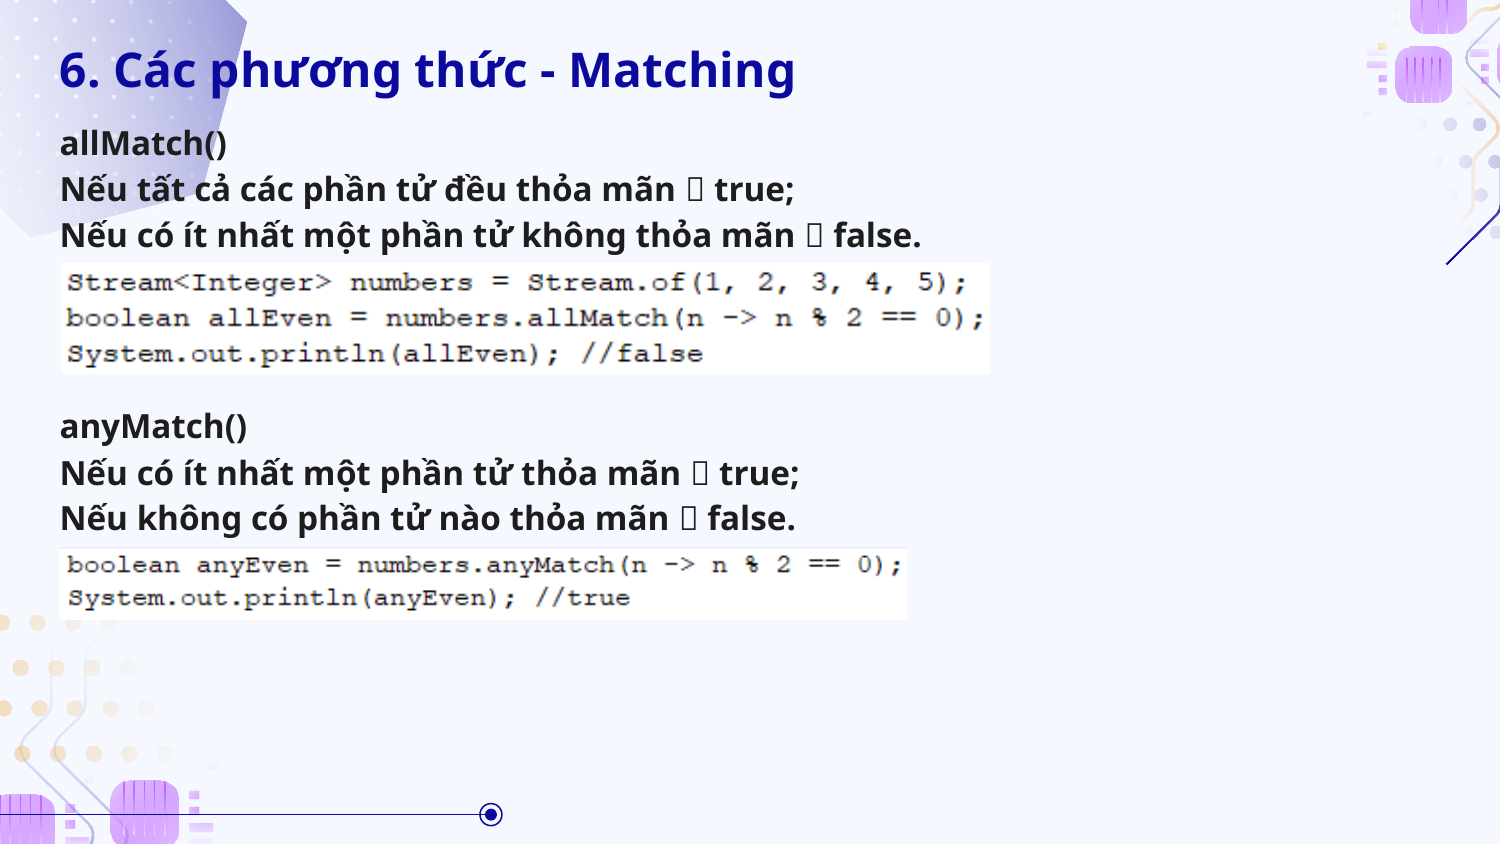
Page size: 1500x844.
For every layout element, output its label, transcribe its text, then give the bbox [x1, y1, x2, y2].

picture [58, 547, 907, 620]
picture [0, 0, 990, 417]
text_box 6. Các phương thức - Matching [44, 25, 1309, 105]
text_box allMatch() Nếu tất cả các phần tử đều thỏa mãn  true; Nếu có ít nhất một phần tử không thỏa mãn  false. [44, 105, 1500, 264]
text_box anyMatch() Nếu có ít nhất một phần tử thỏa mãn  true; Nếu không có phần tử nào thỏa mãn  false. [44, 389, 1500, 548]
